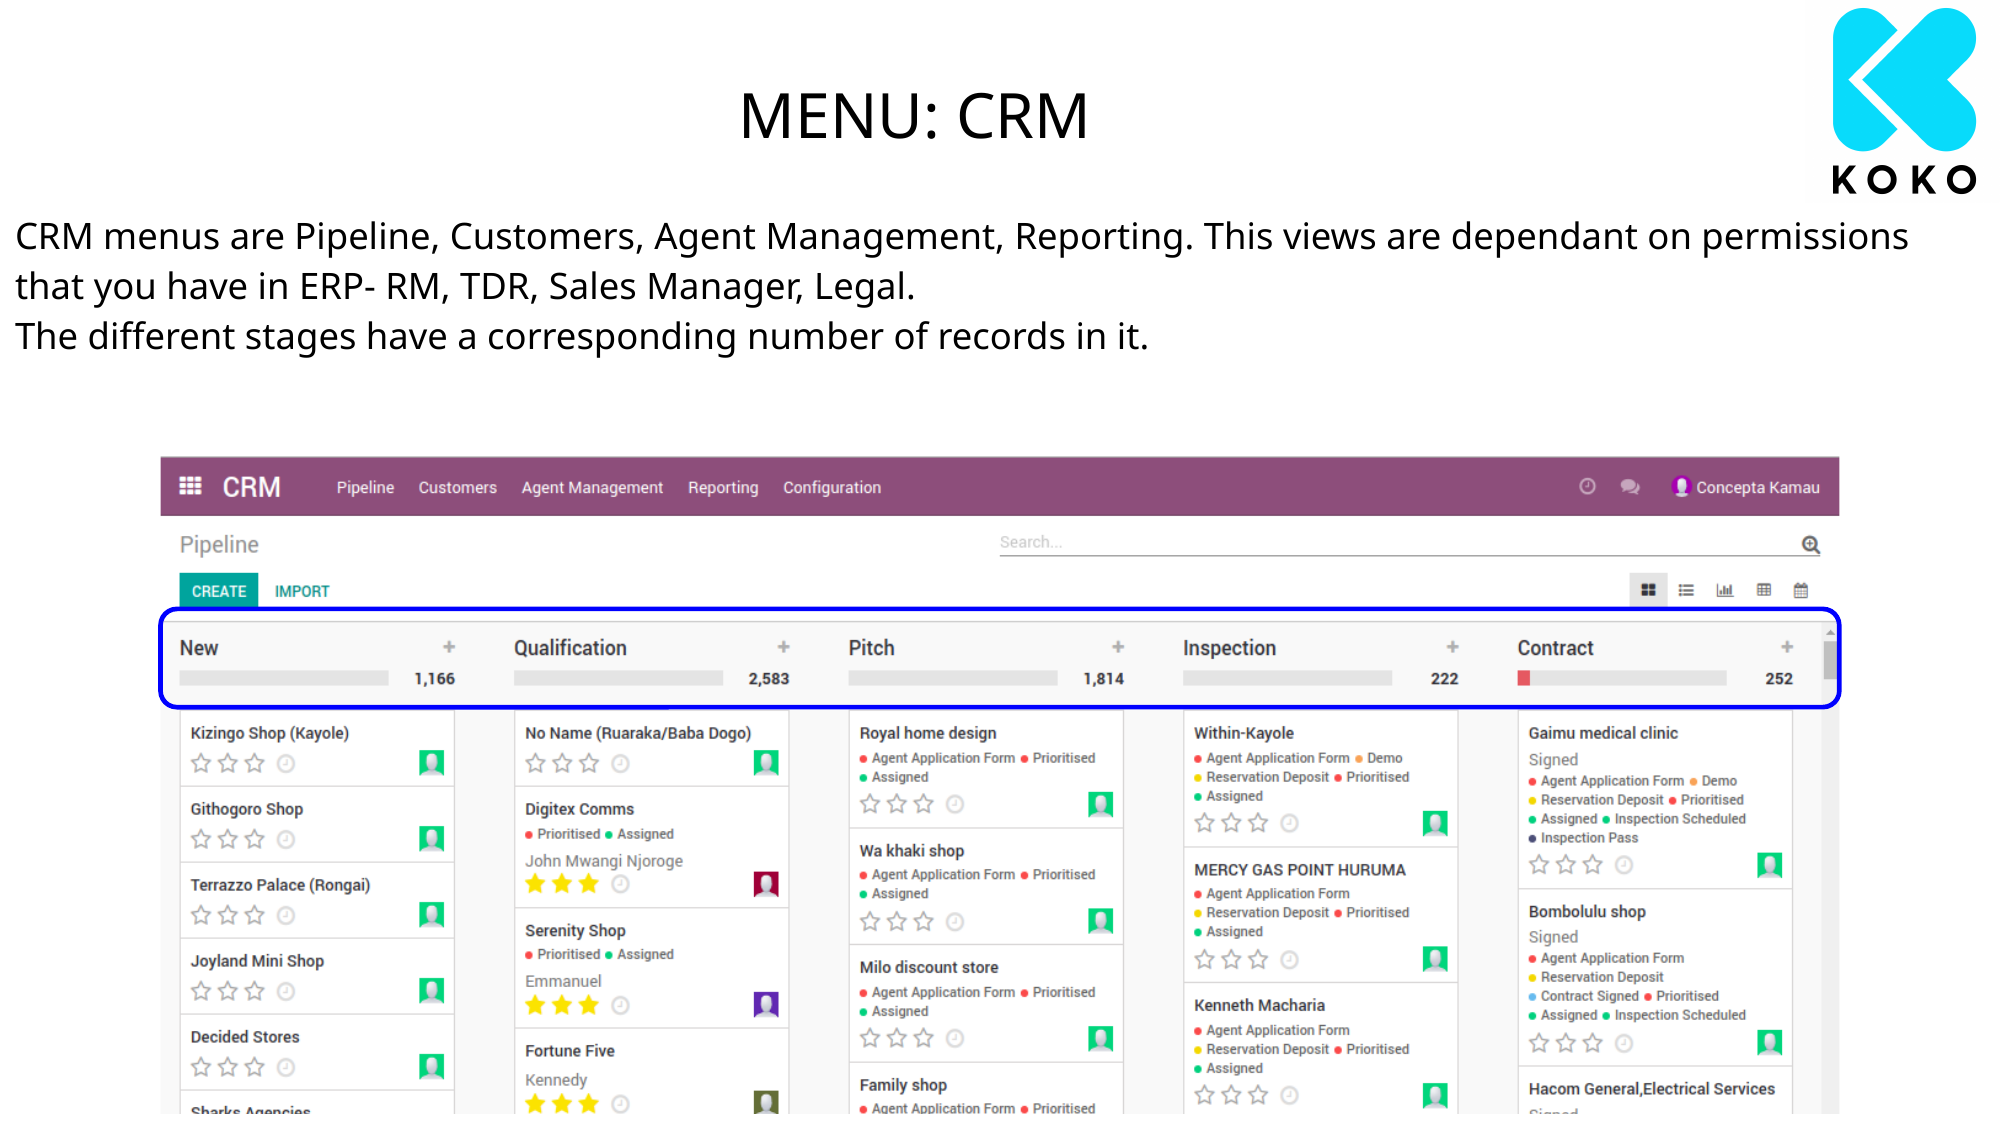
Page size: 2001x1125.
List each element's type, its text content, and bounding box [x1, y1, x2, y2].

picture [1805, 0, 2000, 203]
title MENU: CRM [0, 42, 1800, 160]
picture [160, 454, 1840, 1115]
text_box CRM menus are Pipeline, Customers, Agent Management, Reporting. This views are dependant on permissions that you have in ERP- RM, TDR, Sales Manager, Legal. The different stages have a corresponding number of records in it. [0, 191, 1968, 1125]
